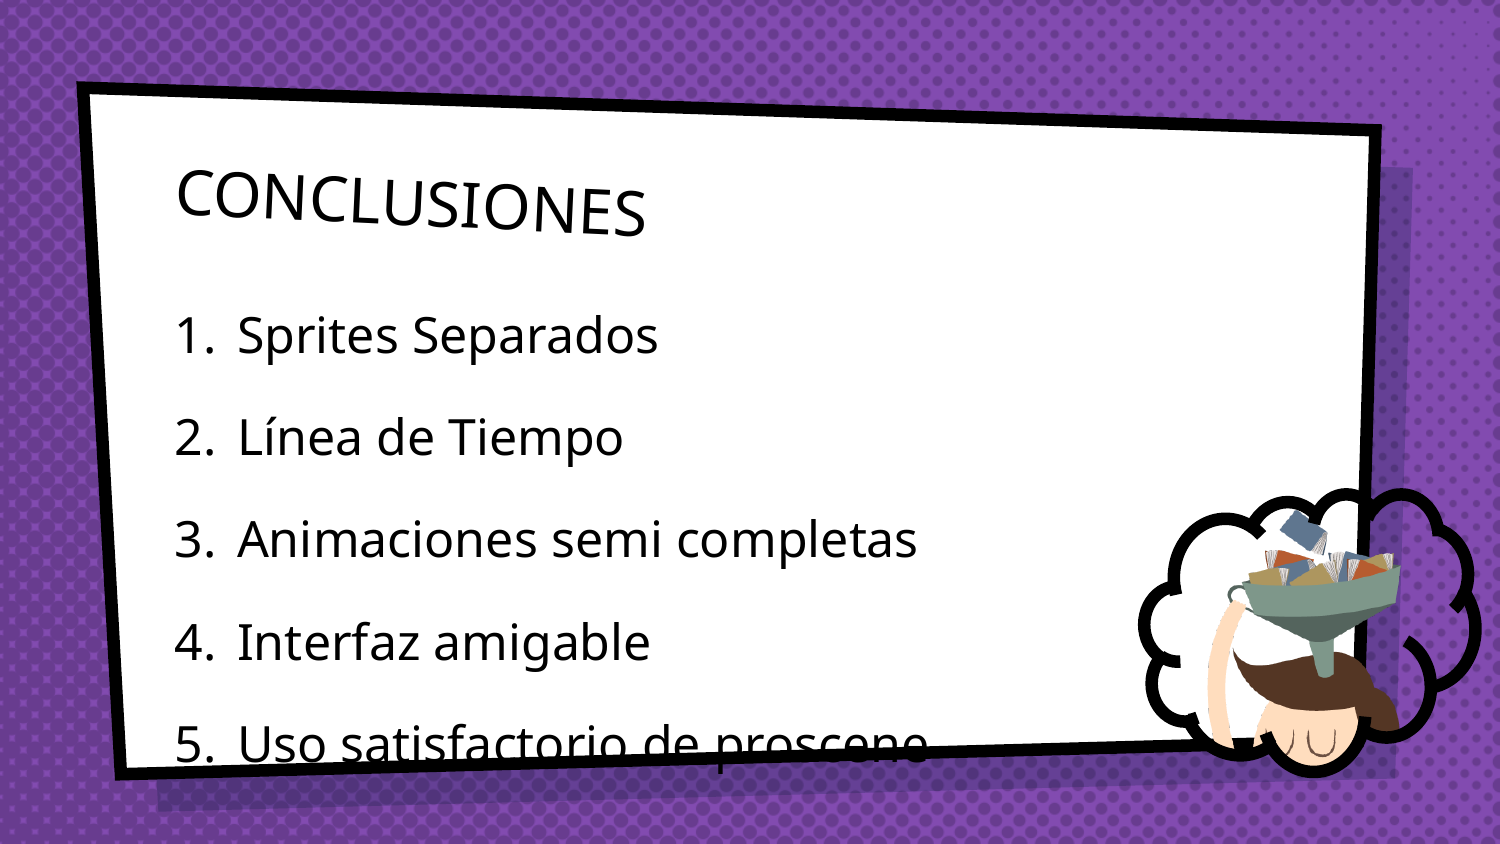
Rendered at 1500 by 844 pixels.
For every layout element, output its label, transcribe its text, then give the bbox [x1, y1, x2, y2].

list Sprites Separados Línea de Tiempo Animaciones semi completas Interfaz amigable Uso satisfactorio de proscene [147, 279, 1348, 802]
title CONCLUSIONES [157, 116, 1316, 296]
picture [1144, 493, 1476, 772]
